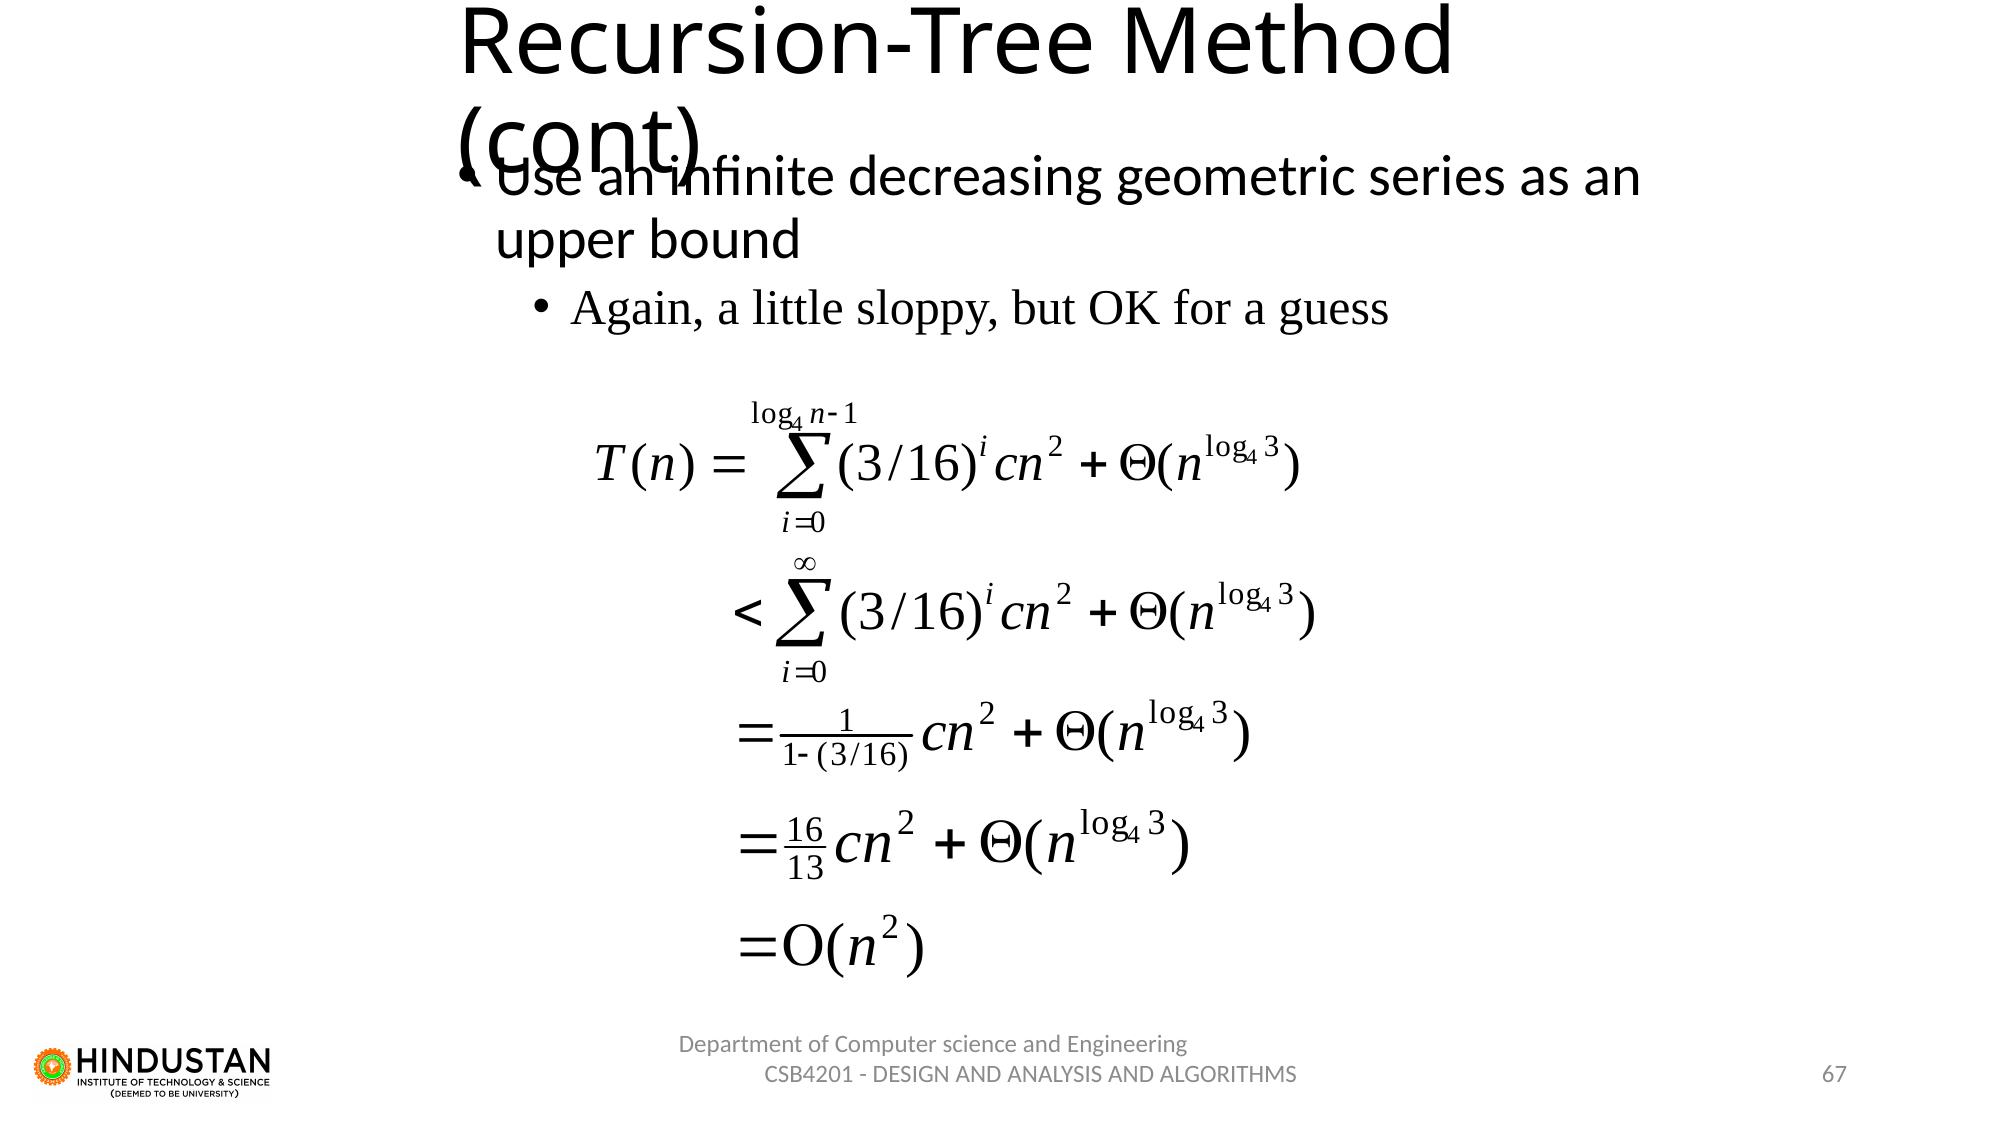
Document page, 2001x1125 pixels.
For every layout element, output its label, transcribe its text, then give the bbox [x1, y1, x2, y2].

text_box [724, 687, 1263, 784]
footer Department of Computer science and Engineering CSB4201 - DESIGN AND ANALYSIS AND ALGORITHMS [662, 1042, 1338, 1103]
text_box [724, 795, 1200, 894]
list Use an infinite decreasing geometric series as an upper bound Again, a little sloppy, but OK for a guess [442, 137, 1718, 813]
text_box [587, 387, 1313, 543]
title Recursion-Tree Method (cont) [442, 0, 1718, 137]
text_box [724, 899, 938, 992]
picture [31, 1043, 272, 1103]
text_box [724, 537, 1325, 694]
slide_number 67 [1412, 1042, 1863, 1103]
